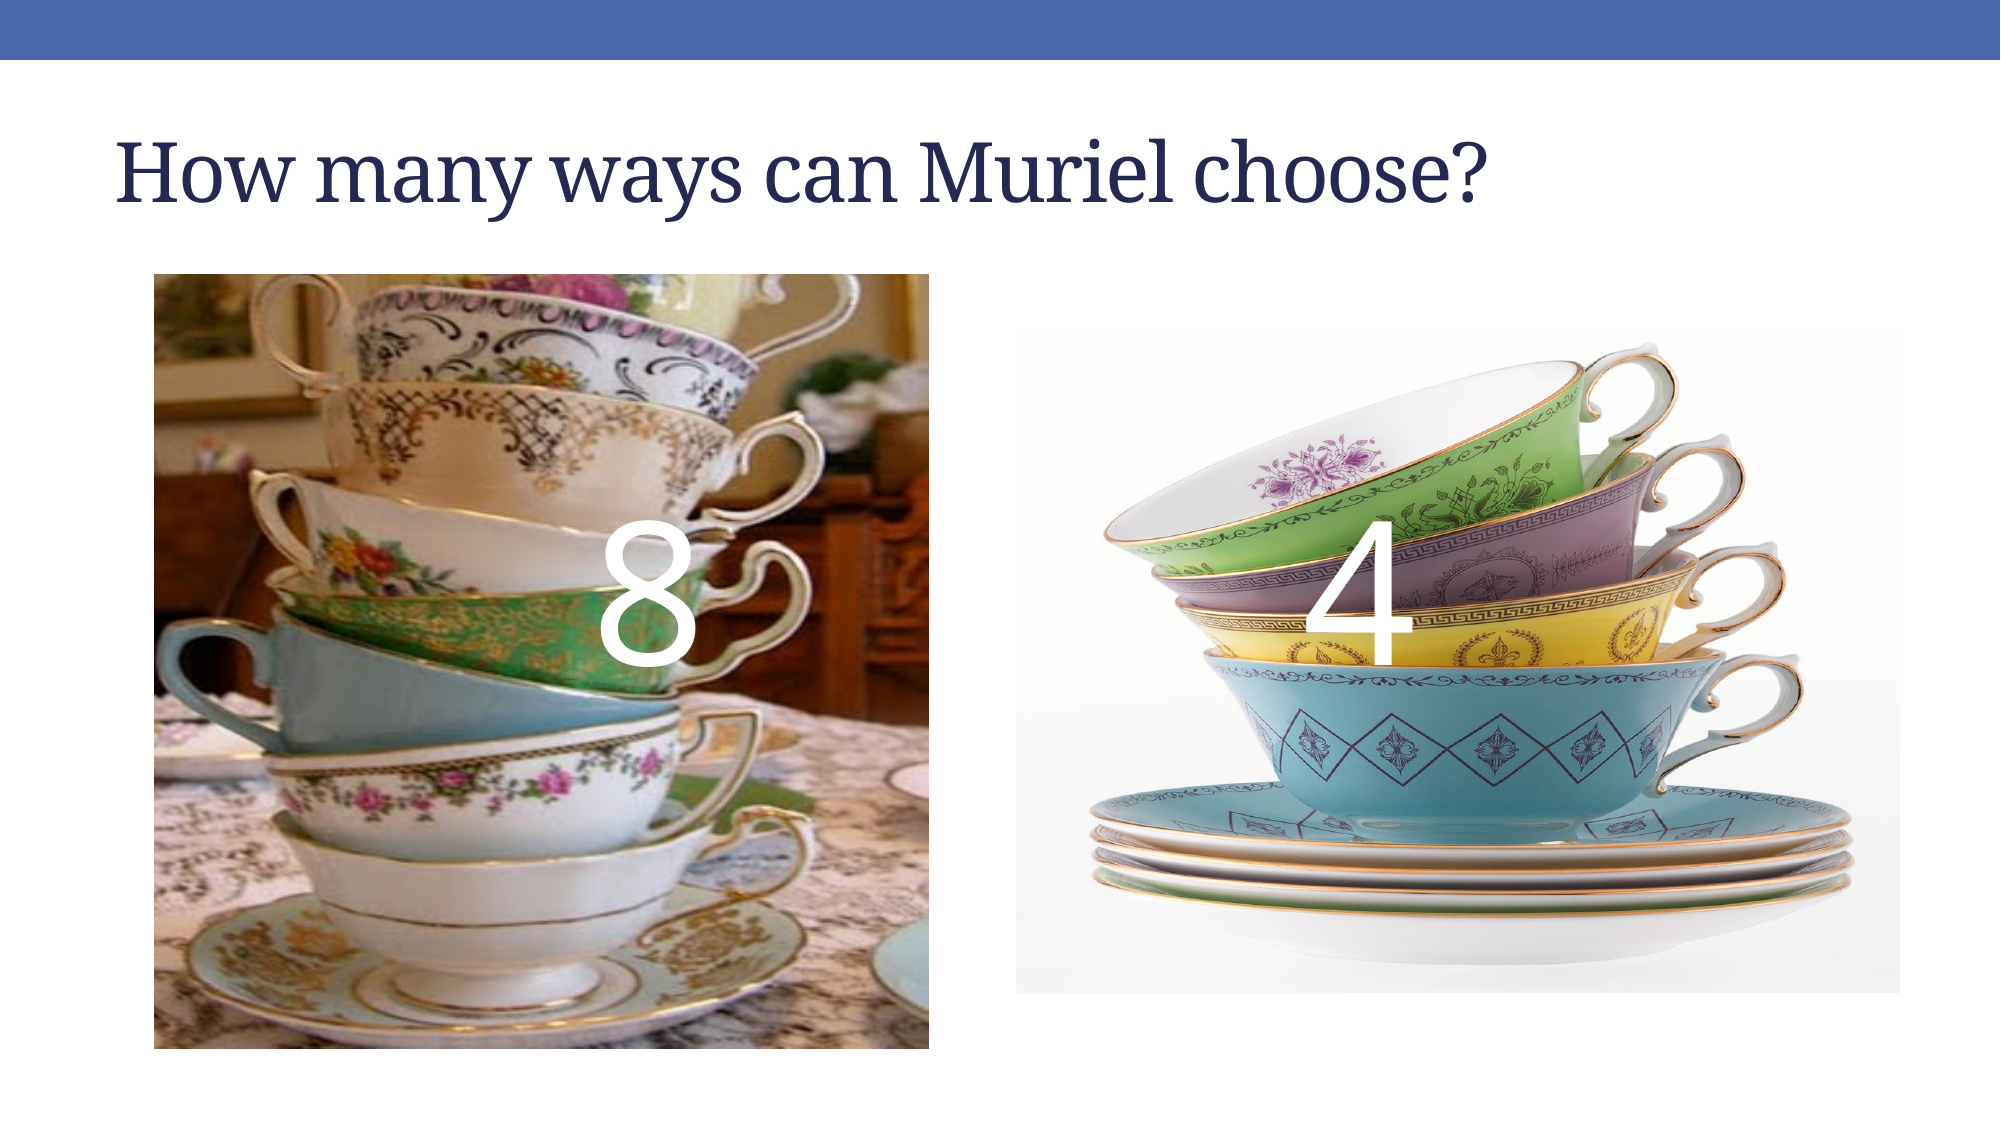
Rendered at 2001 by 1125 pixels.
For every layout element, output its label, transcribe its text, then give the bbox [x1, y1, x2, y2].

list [1016, 274, 1901, 1049]
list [99, 274, 984, 1049]
title How many ways can Muriel choose? [99, 87, 1900, 250]
